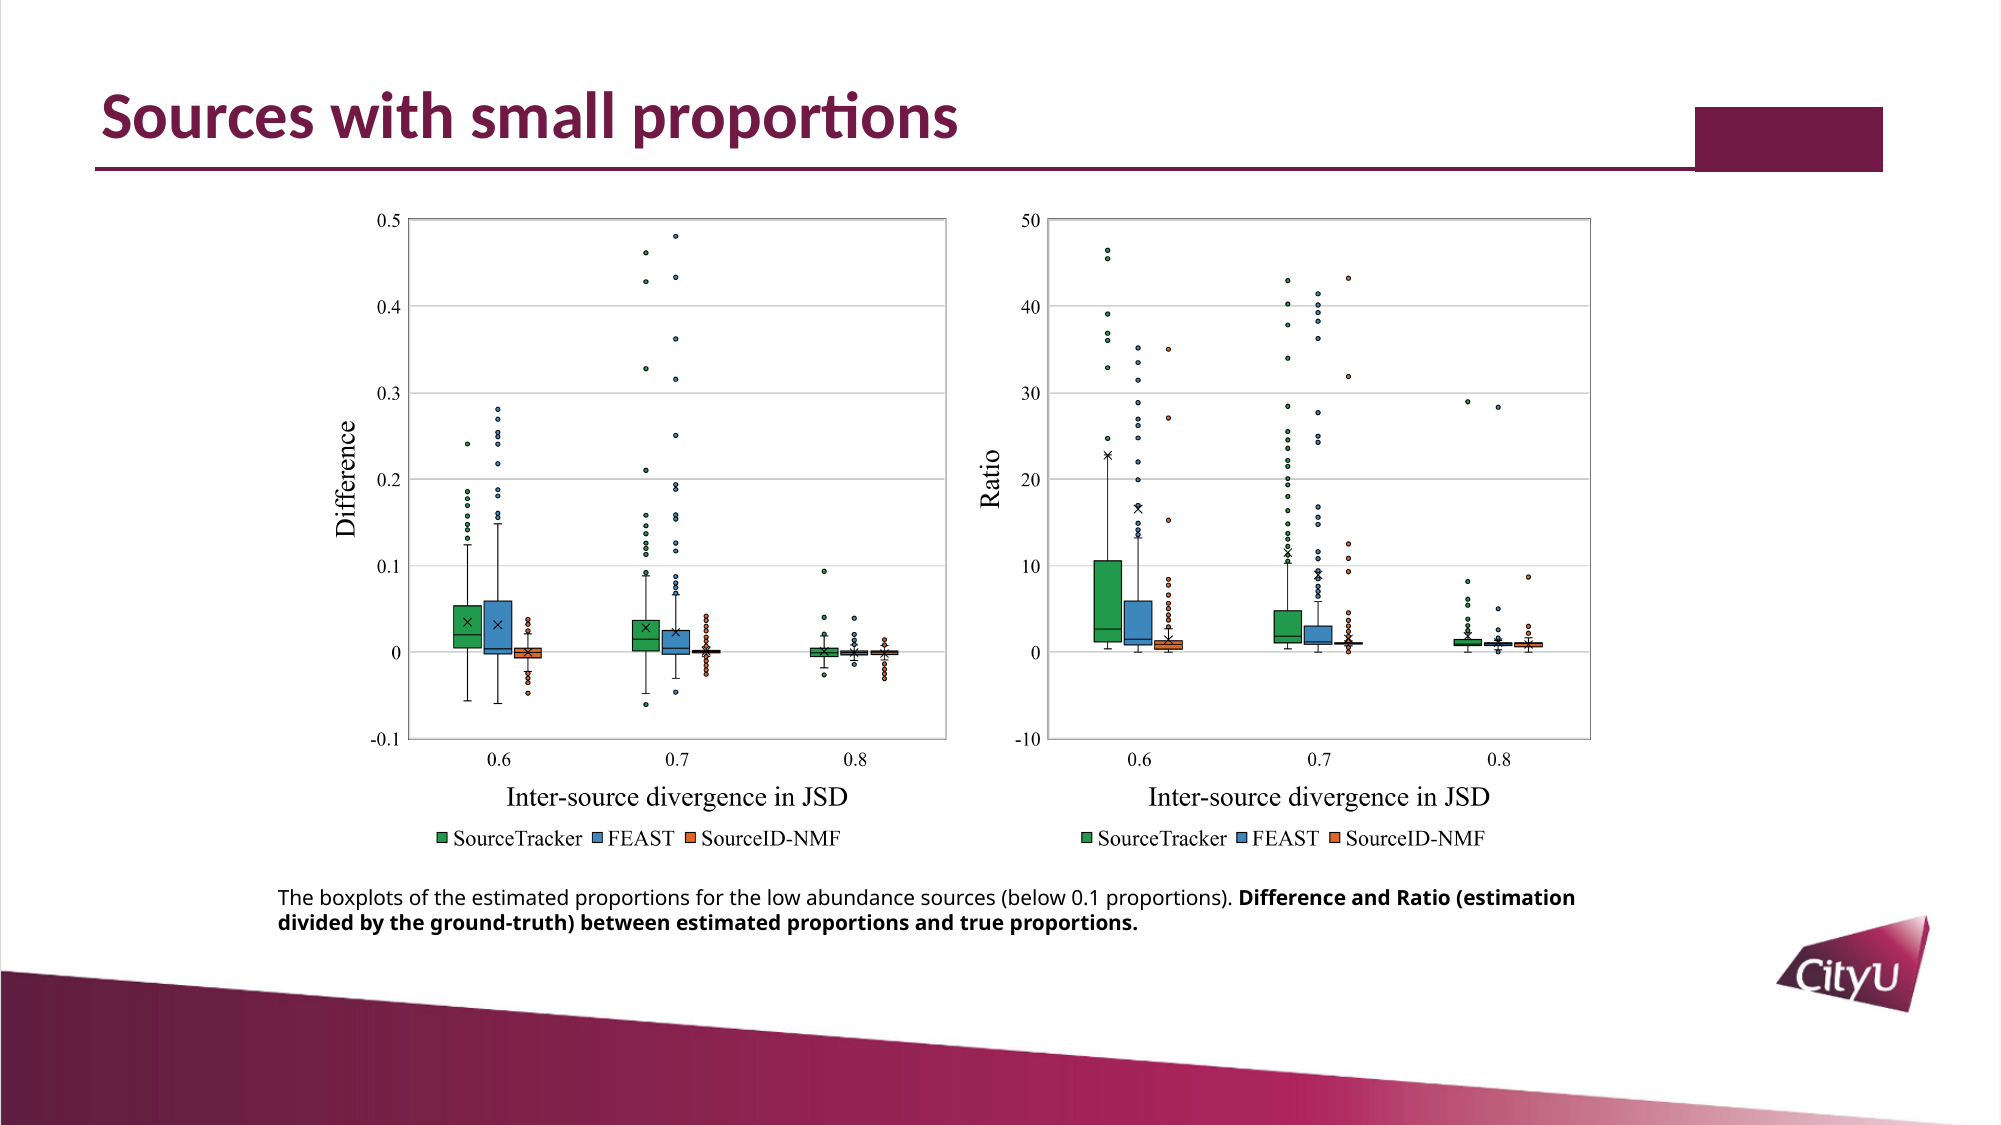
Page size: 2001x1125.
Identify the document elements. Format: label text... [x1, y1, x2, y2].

text_box The boxplots of the estimated proportions for the low abundance sources (below 0.1 proportions). Difference and Ratio (estimation divided by the ground-truth) between estimated proportions and true proportions. [263, 877, 1655, 942]
slide_number 29 [1370, 110, 1821, 171]
text_box [1695, 107, 1883, 172]
text_box Sources with small proportions [86, 64, 1557, 160]
picture [0, 0, 2001, 1125]
